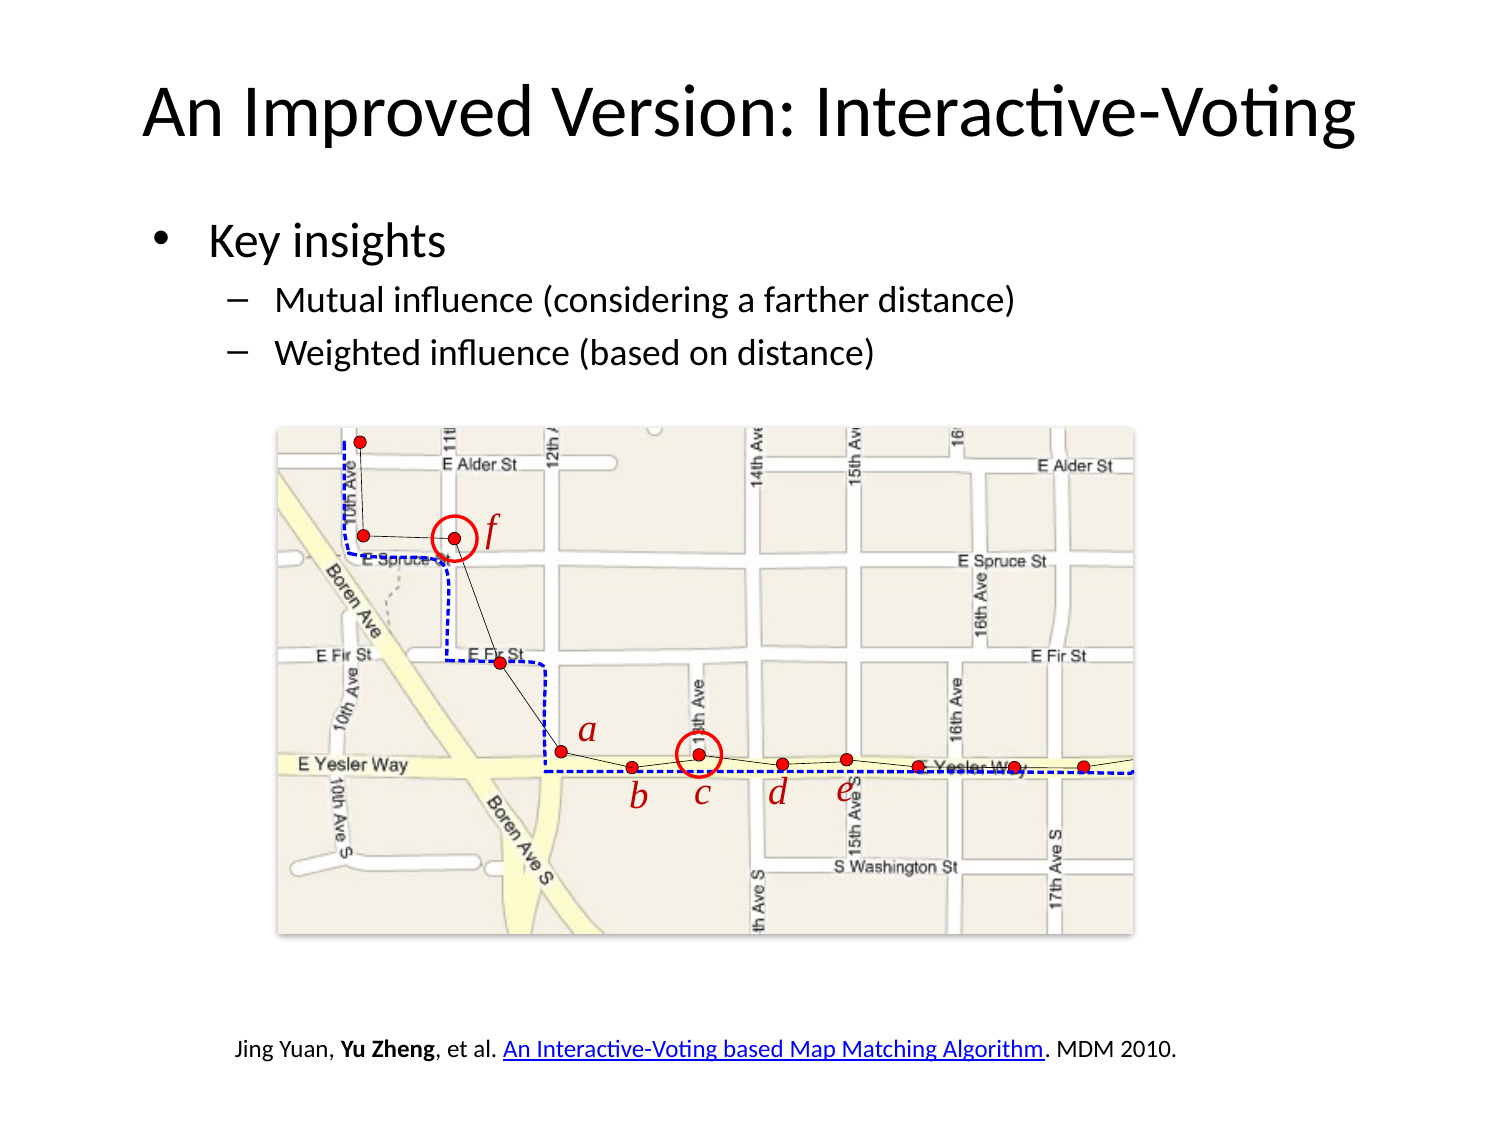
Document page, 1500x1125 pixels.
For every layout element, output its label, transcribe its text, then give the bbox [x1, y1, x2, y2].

title An Improved Version: Interactive-Voting [75, 12, 1425, 200]
text_box Jing Yuan, Yu Zheng, et al. An Interactive-Voting based Map Matching Algorithm. MDM 2010. [162, 1025, 1250, 1070]
list Key insights Mutual influence (considering a farther distance) Weighted influence (based on distance) [137, 200, 1363, 438]
picture [274, 424, 1138, 938]
